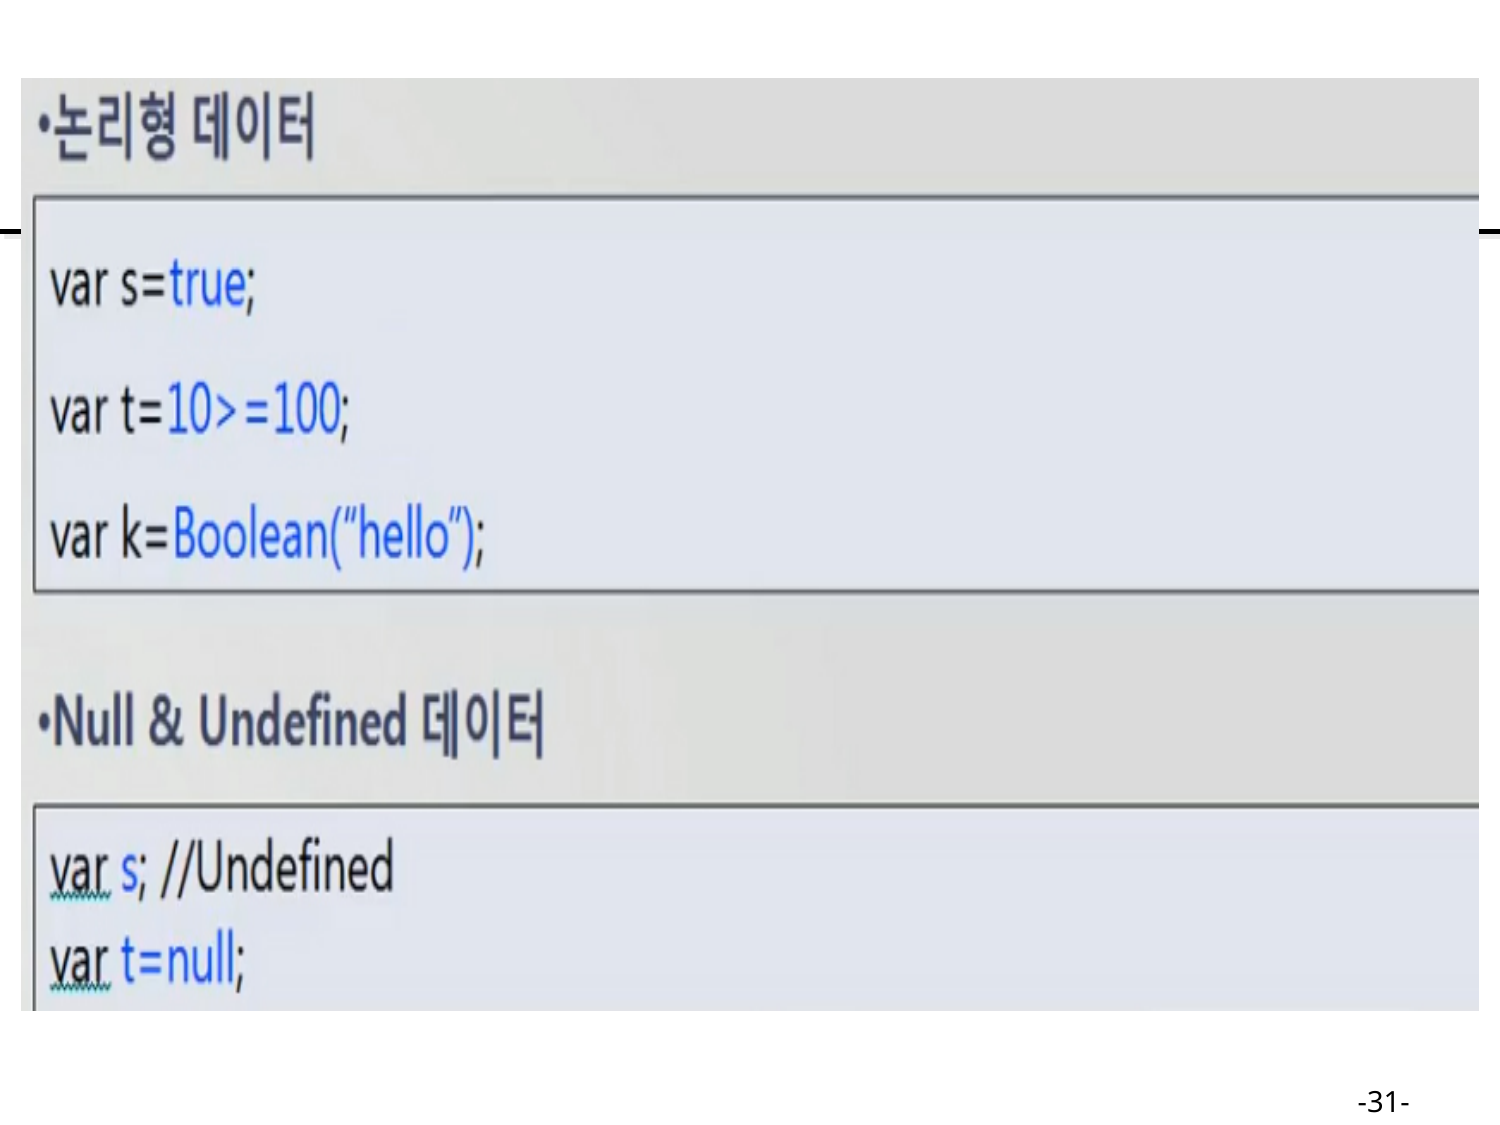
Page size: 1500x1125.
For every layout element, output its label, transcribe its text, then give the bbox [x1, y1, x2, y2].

slide_number -31- [1074, 1075, 1425, 1125]
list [21, 78, 1479, 1011]
